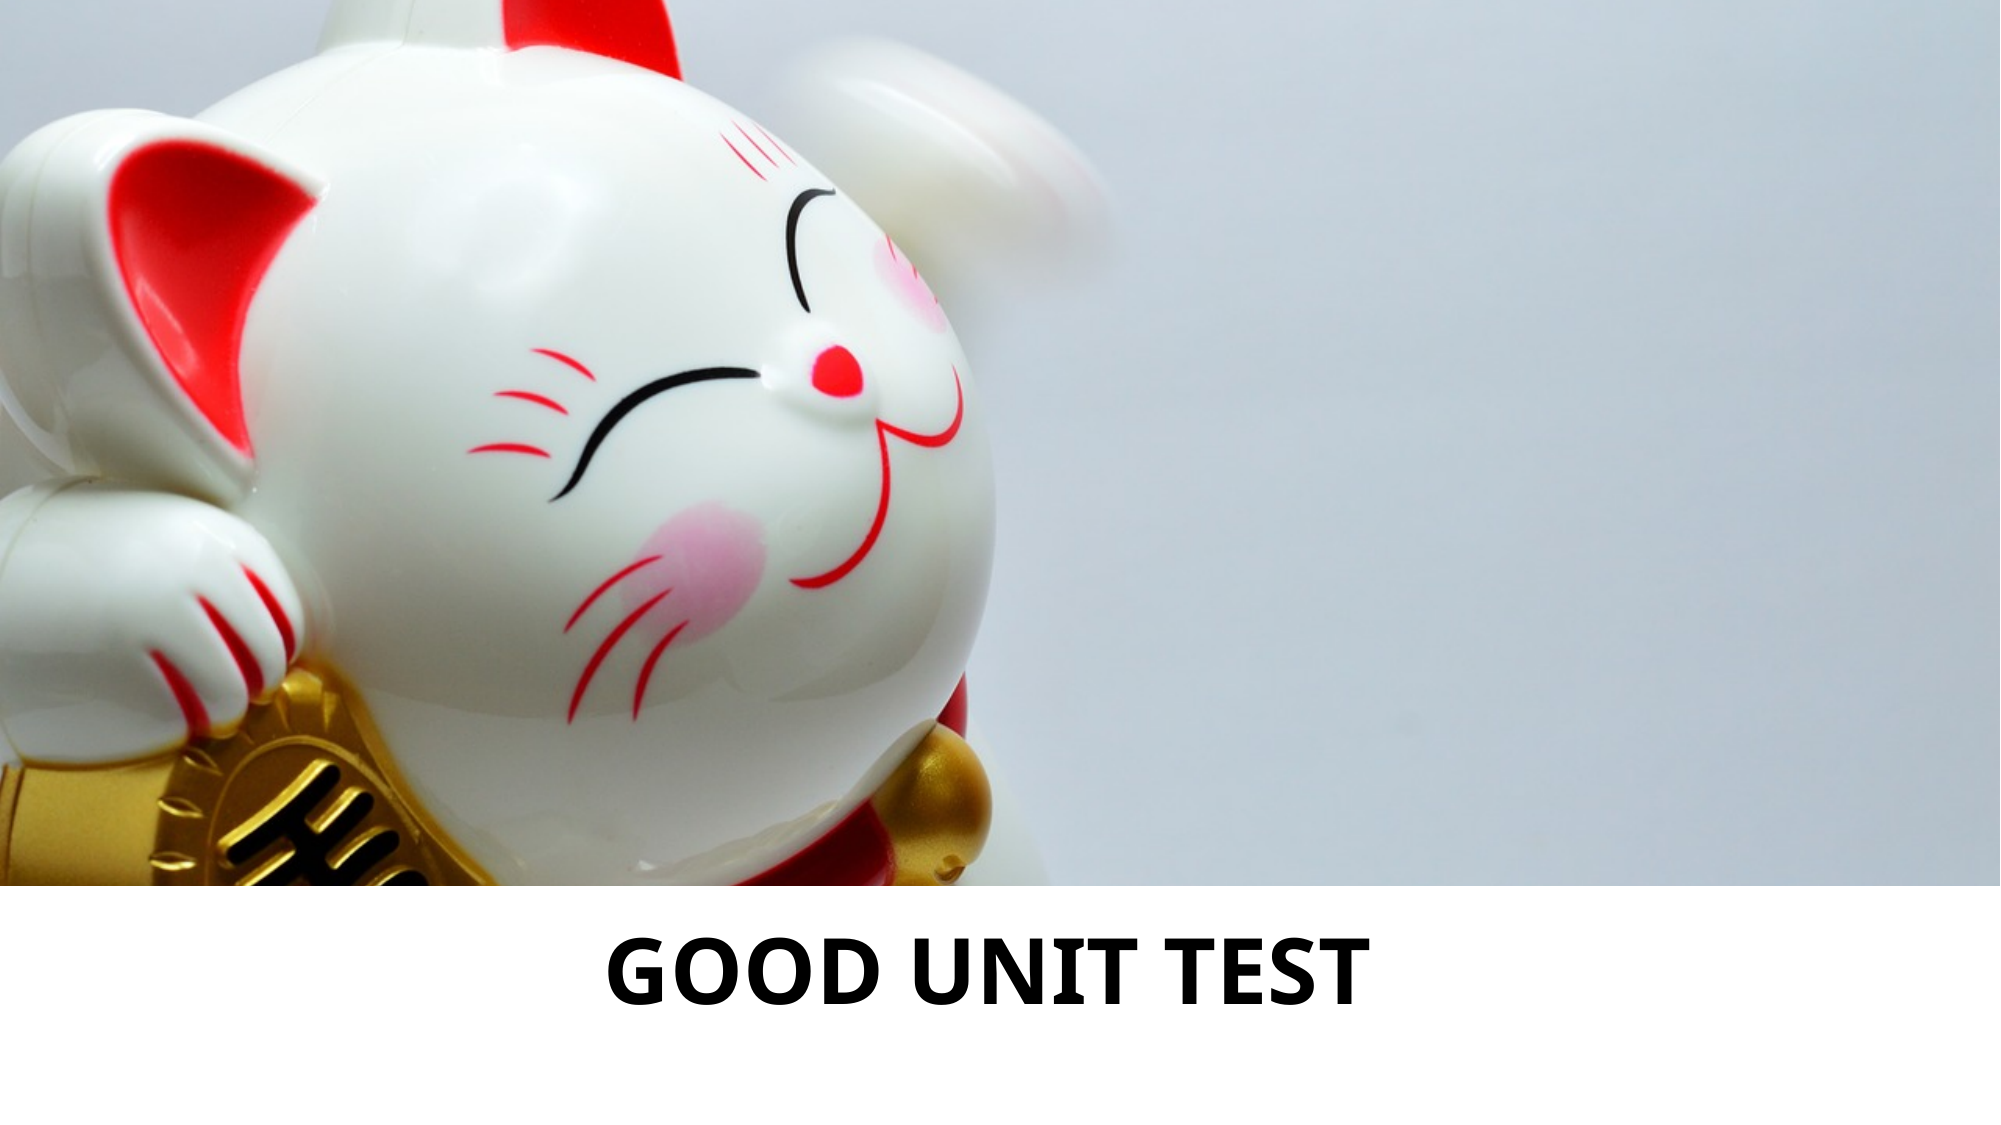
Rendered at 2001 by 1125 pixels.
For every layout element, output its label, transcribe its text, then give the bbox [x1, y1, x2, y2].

picture [0, 0, 2000, 886]
title Good unit test [137, 907, 1863, 1043]
